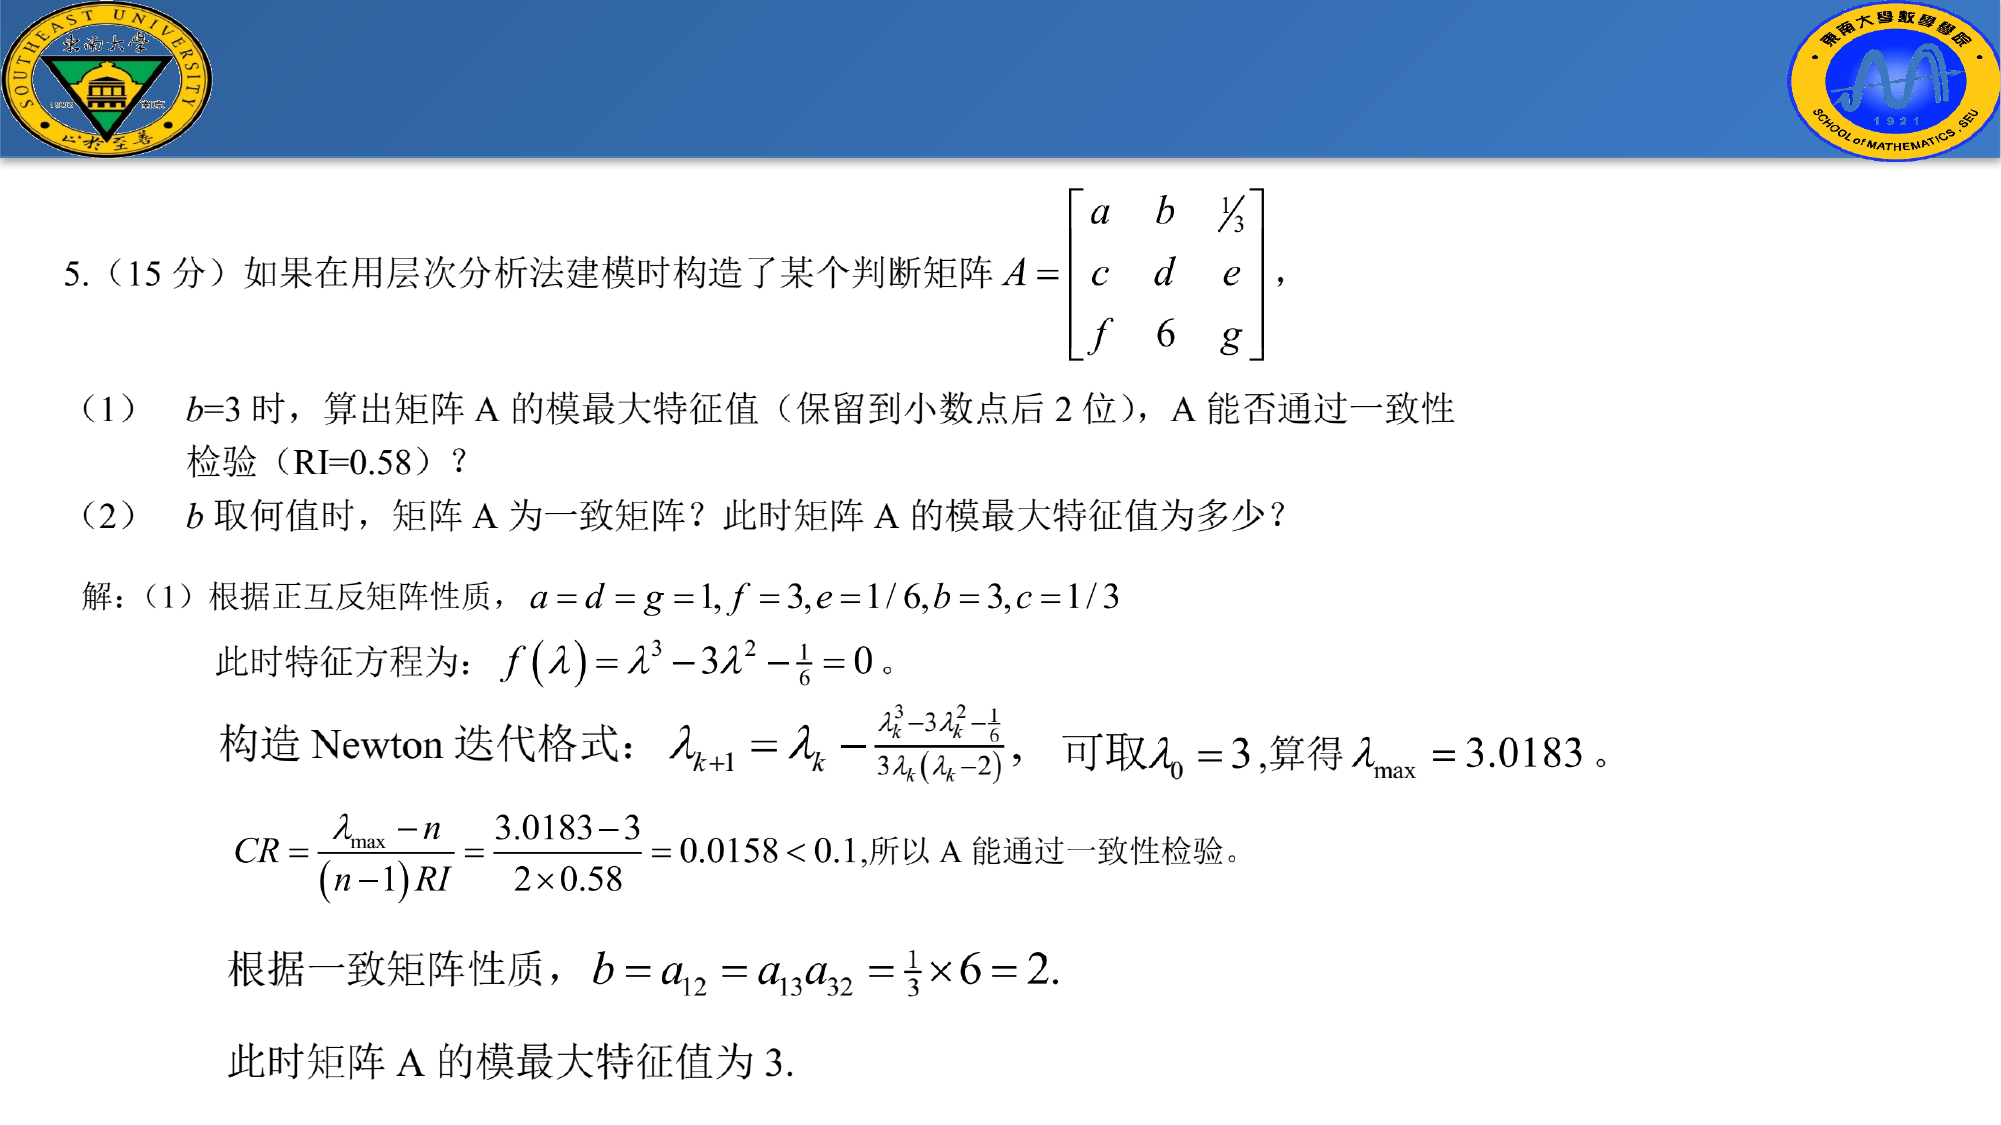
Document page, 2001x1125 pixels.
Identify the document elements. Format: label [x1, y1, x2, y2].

picture [214, 940, 1072, 1092]
picture [77, 571, 1123, 802]
picture [1787, 0, 2001, 162]
picture [229, 804, 1235, 911]
picture [1059, 725, 1614, 787]
picture [59, 182, 1464, 545]
picture [0, 0, 213, 159]
